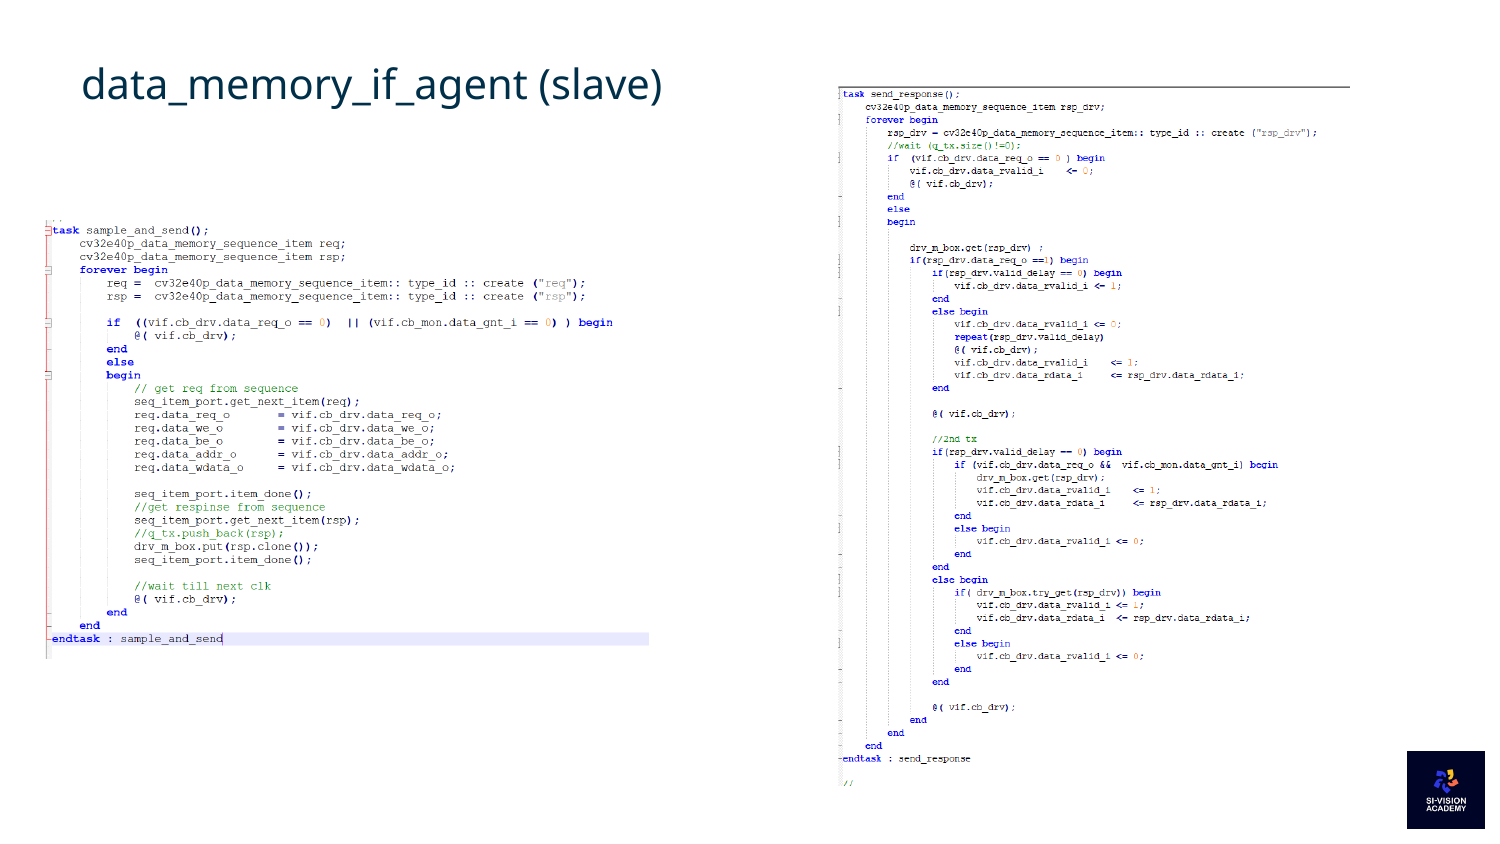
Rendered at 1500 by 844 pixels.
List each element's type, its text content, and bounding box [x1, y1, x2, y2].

title data_memory_if_agent (slave) [69, 0, 879, 115]
picture [838, 85, 1351, 786]
picture [44, 219, 650, 659]
picture [1407, 751, 1485, 829]
